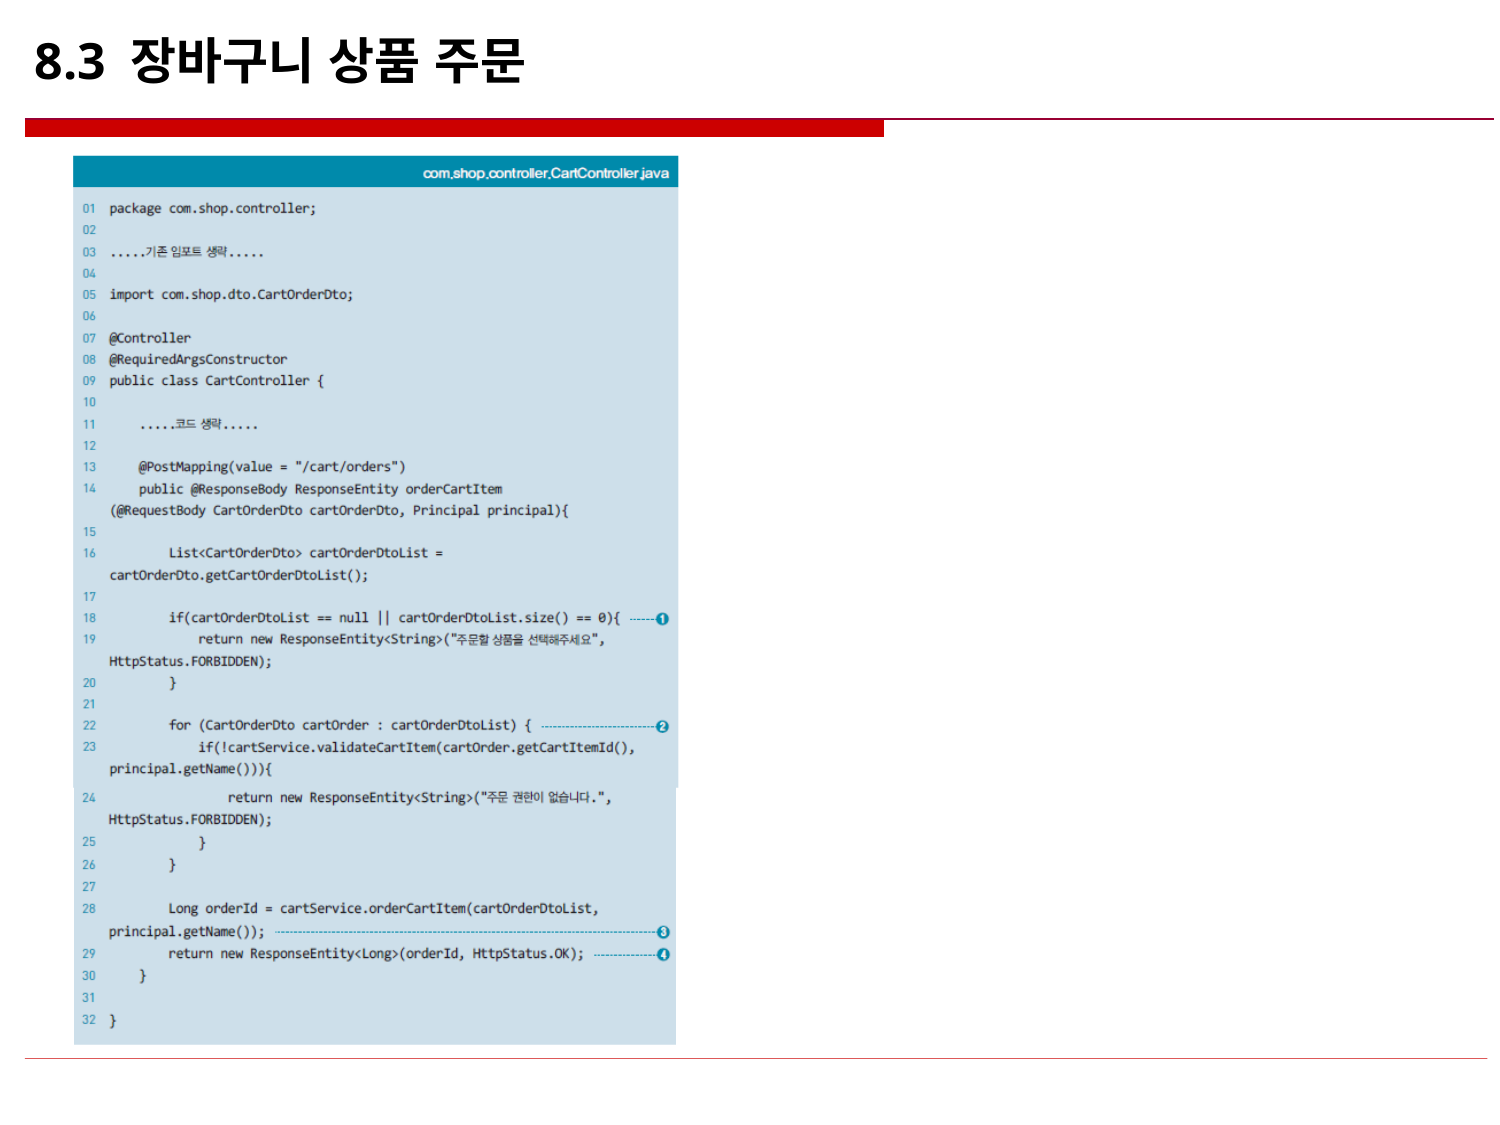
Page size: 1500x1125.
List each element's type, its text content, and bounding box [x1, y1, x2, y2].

title 8.3 장바구니 상품 주문 [19, 23, 1370, 96]
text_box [64, 148, 692, 1047]
